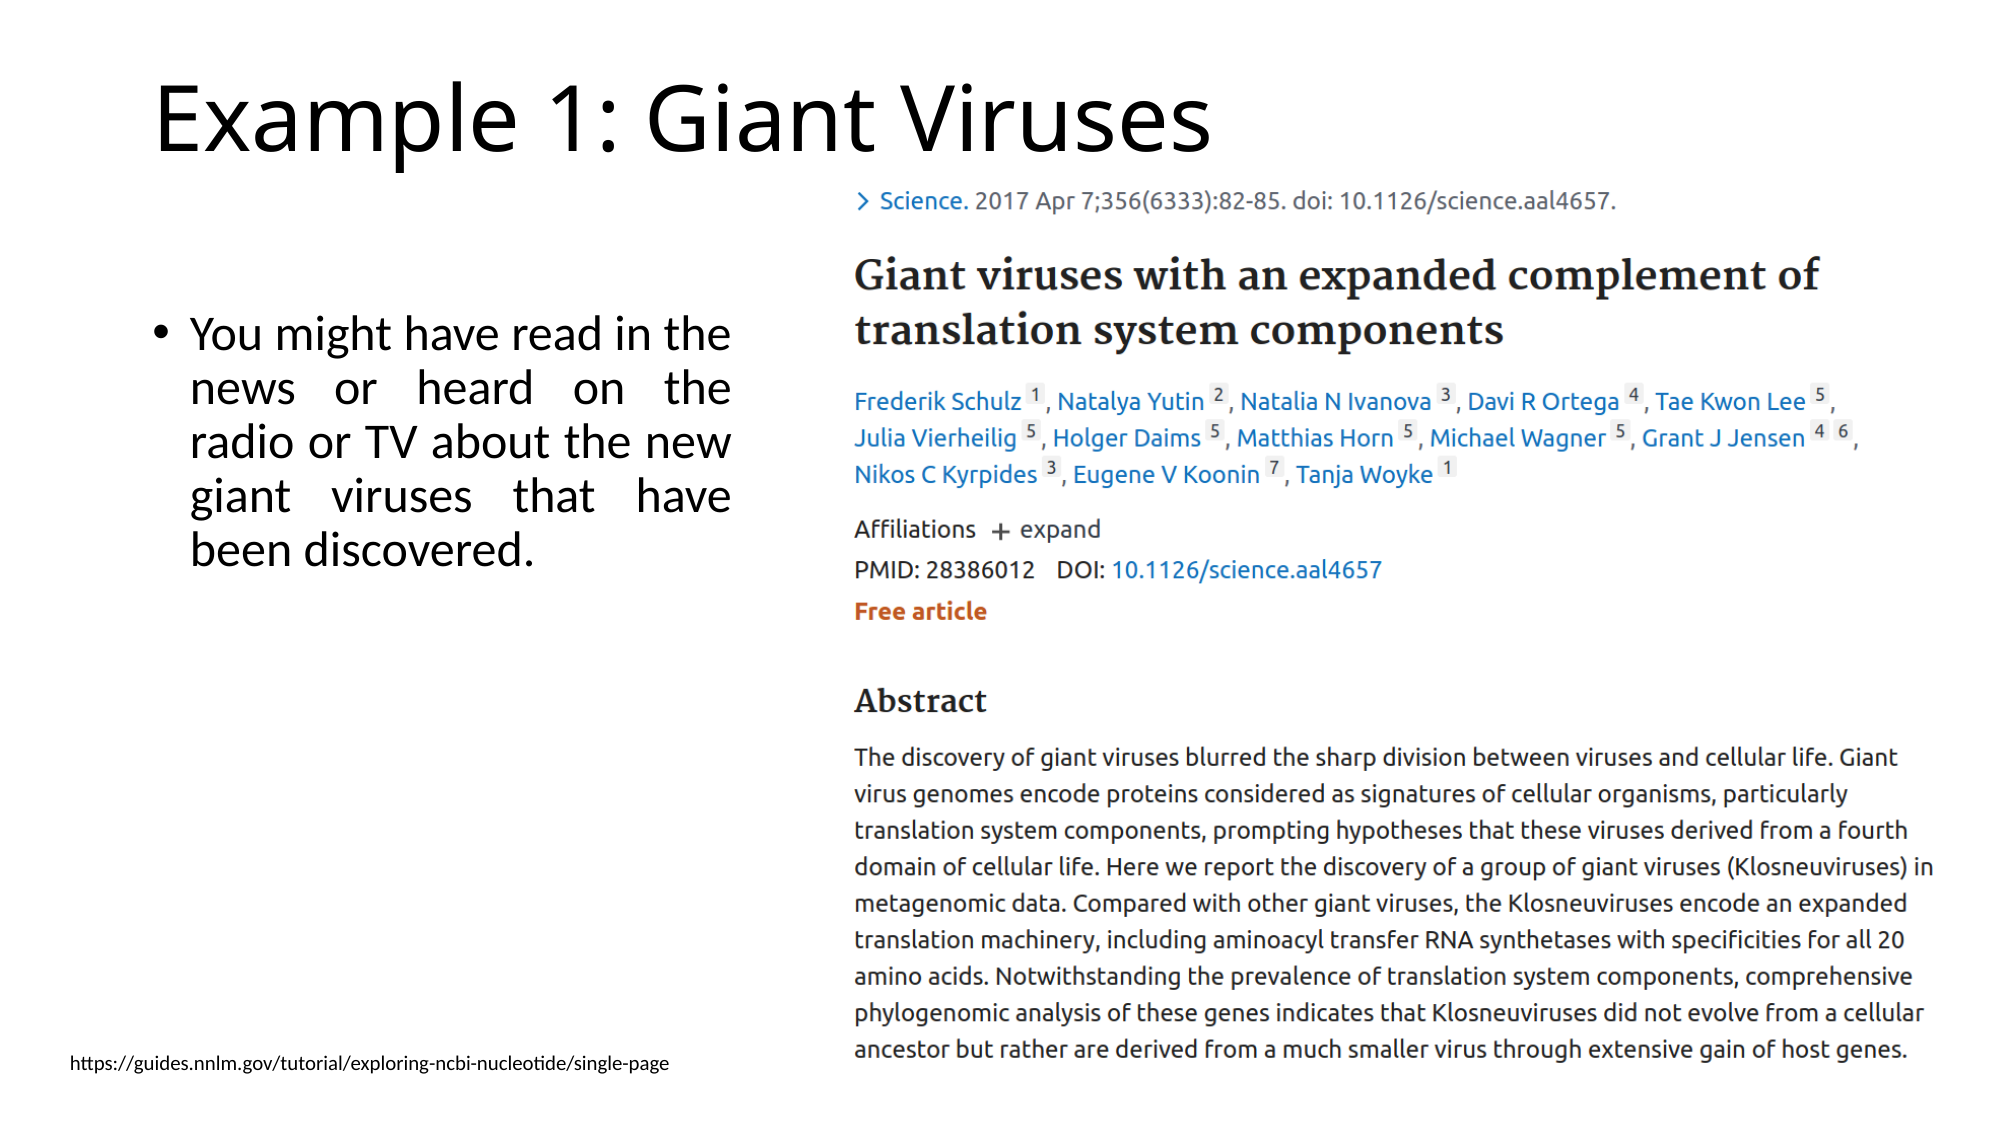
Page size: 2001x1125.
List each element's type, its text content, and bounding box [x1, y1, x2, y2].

text_box https://guides.nnlm.gov/tutorial/exploring-ncbi-nucleotide/single-page [55, 1041, 1486, 1082]
title Example 1: Giant Viruses [137, 59, 1863, 184]
picture [845, 183, 1941, 1073]
list You might have read in the news or heard on the radio or TV about the new giant viruses that have been discovered. [137, 299, 747, 1014]
